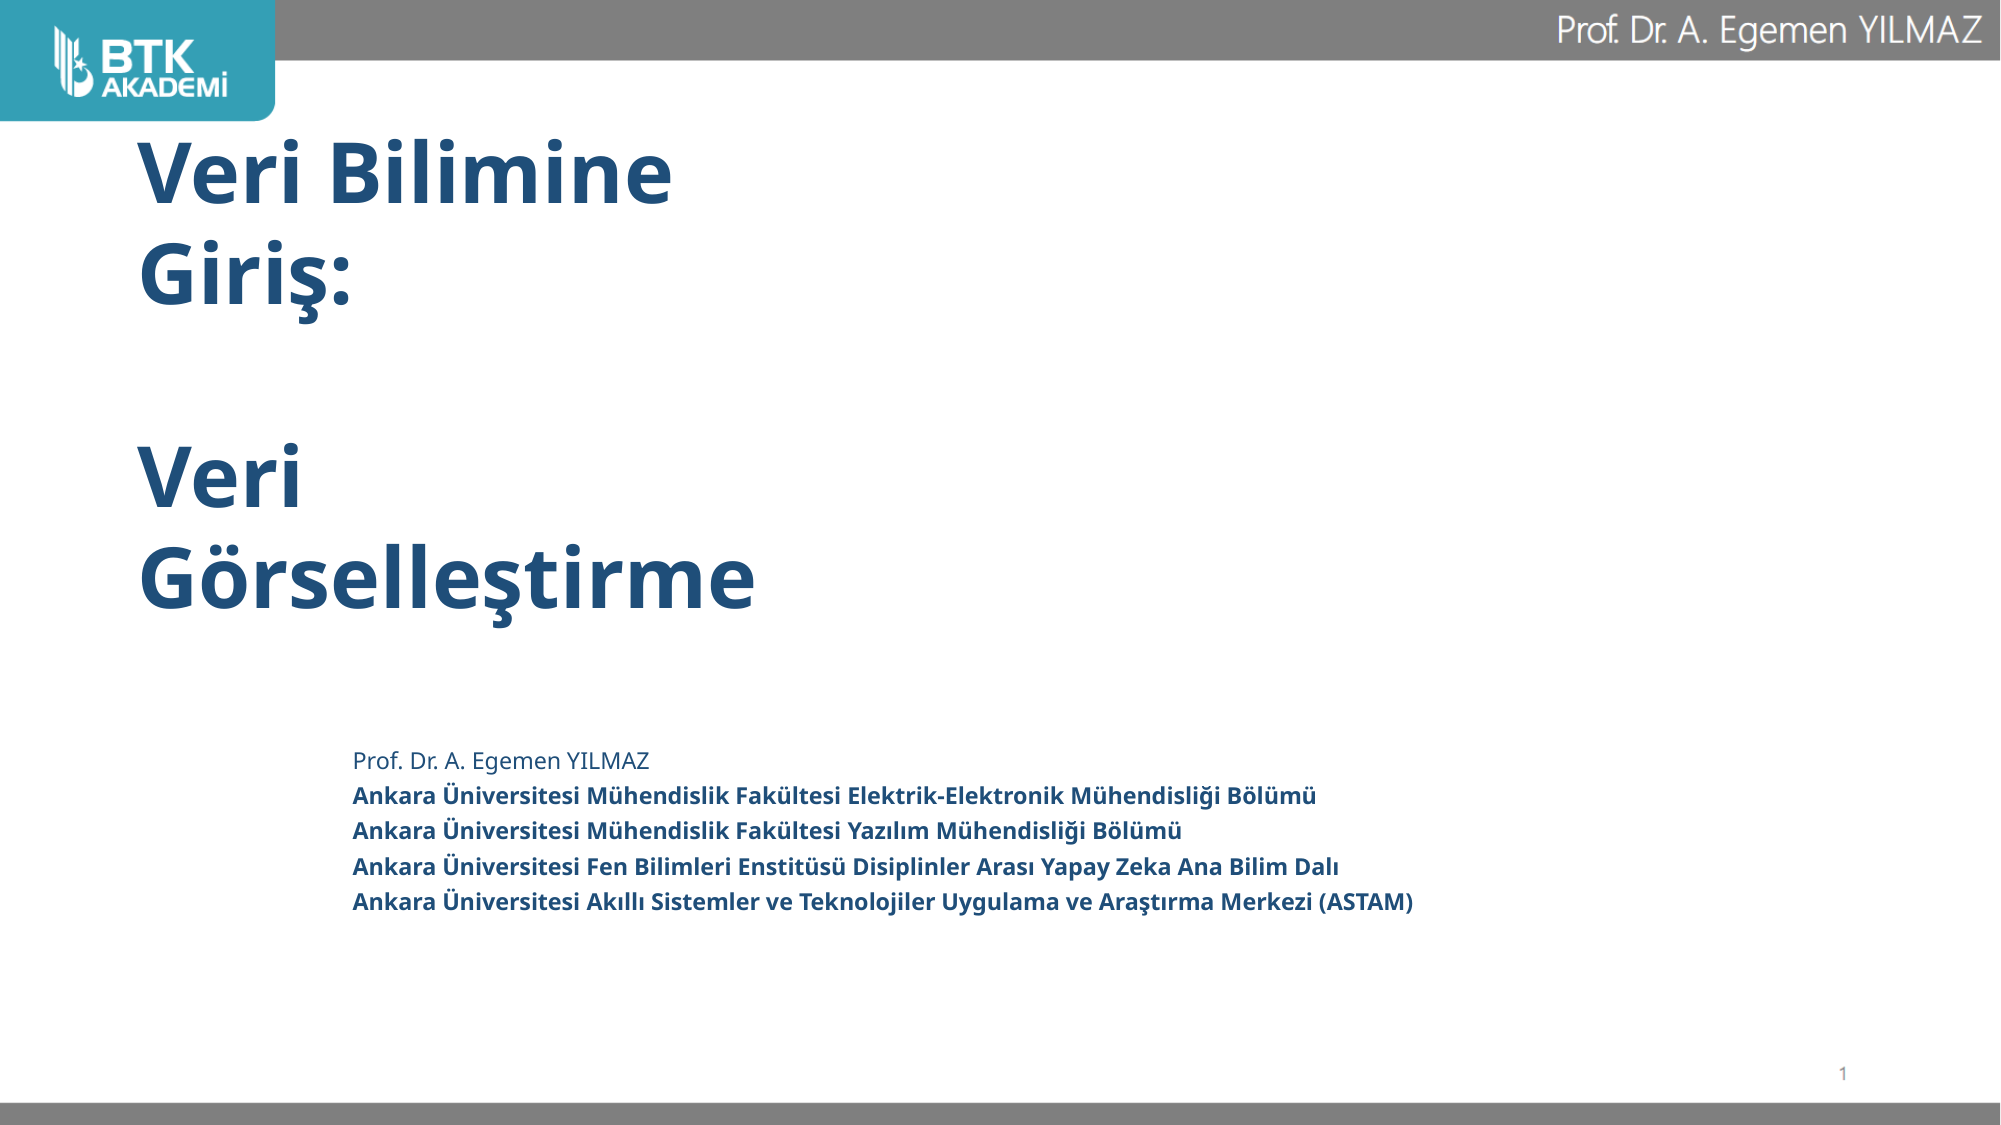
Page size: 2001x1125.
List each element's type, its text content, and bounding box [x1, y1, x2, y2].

subtitle Prof. Dr. A. Egemen YILMAZ Ankara Üniversitesi Mühendislik Fakültesi Elektrik-Elektronik Mühendisliği Bölümü Ankara Üniversitesi Mühendislik Fakültesi Yazılım Mühendisliği Bölümü Ankara Üniversitesi Fen Bilimleri Enstitüsü Disiplinler Arası Yapay Zeka Ana Bilim Dalı Ankara Üniversitesi Akıllı Sistemler ve Teknolojiler Uygulama ve Araştırma Merkezi (ASTAM) [337, 732, 1529, 931]
slide_number 2 [1325, 1042, 1863, 1103]
title Veri Bilimine Giriş: Veri Görselleştirme [122, 330, 924, 633]
picture [0, 0, 2001, 1125]
